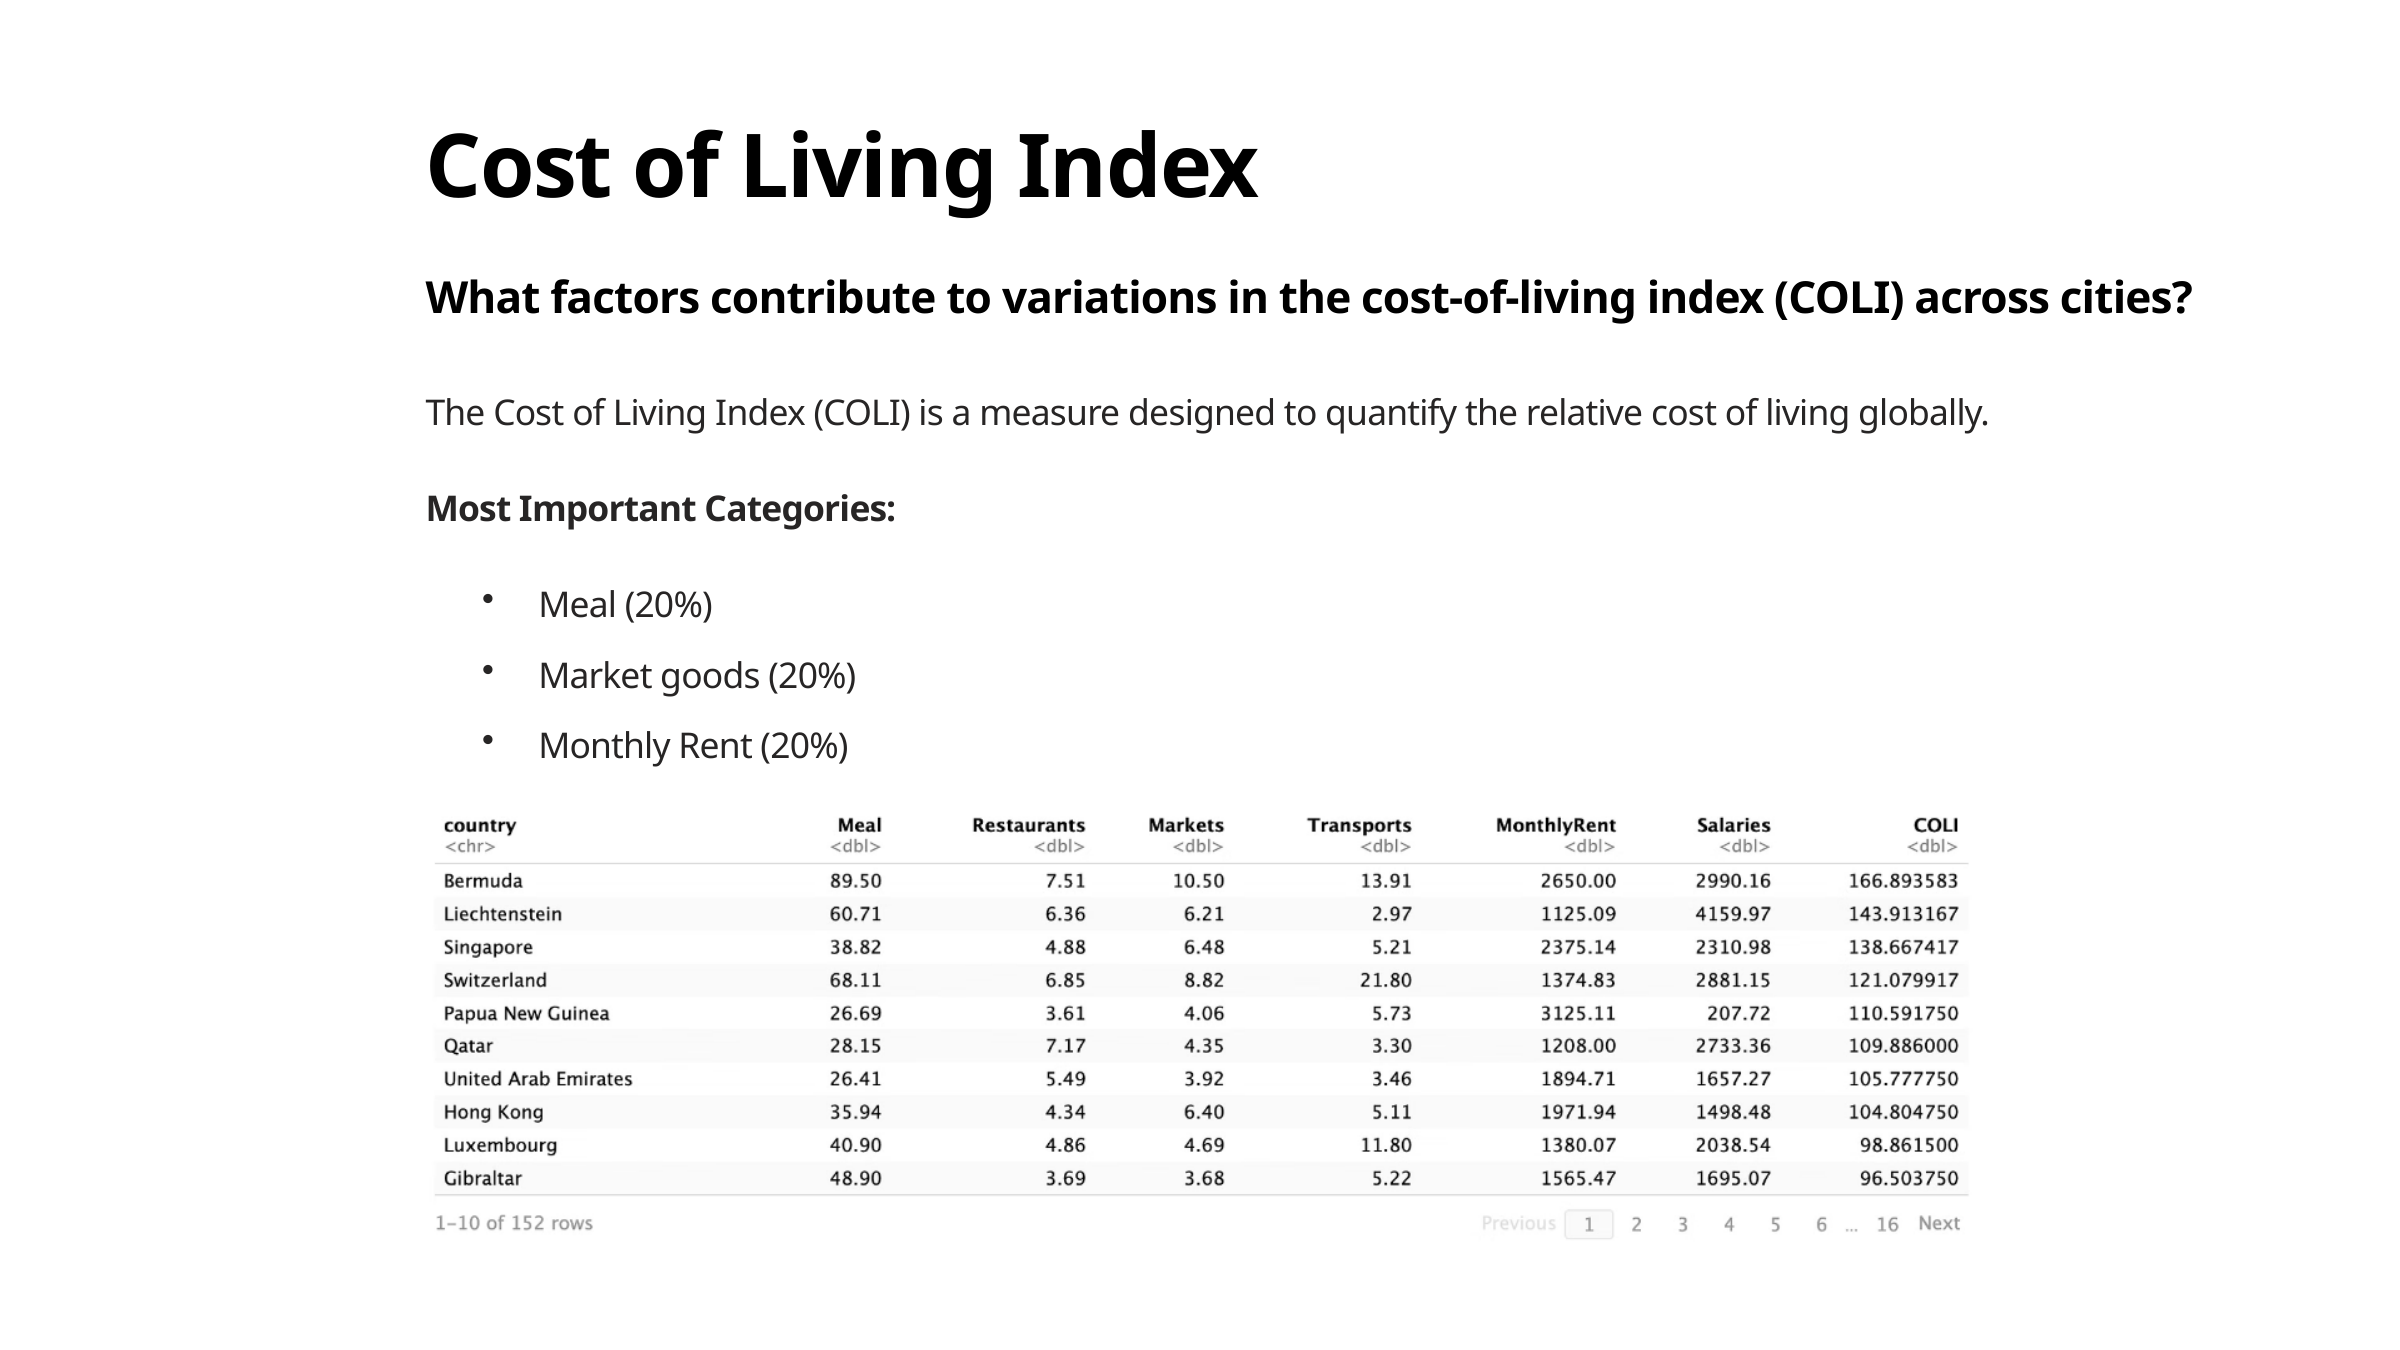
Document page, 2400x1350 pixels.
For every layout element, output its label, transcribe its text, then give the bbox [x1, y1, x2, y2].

text_box The Cost of Living Index (COLI) is a measure designed to quantify the relative cost of living globally. [410, 368, 1990, 425]
text_box Market goods (20%) [467, 631, 1990, 688]
text_box Meal (20%) [467, 560, 1990, 618]
text_box What factors contribute to variations in the cost-of-living index (COLI) across cities? [410, 260, 1951, 316]
text_box Cost of Living Index [410, 97, 1294, 208]
picture [410, 798, 1990, 1253]
text_box Monthly Rent (20%) [467, 702, 1990, 759]
text_box Most Important Categories: [410, 464, 1990, 522]
